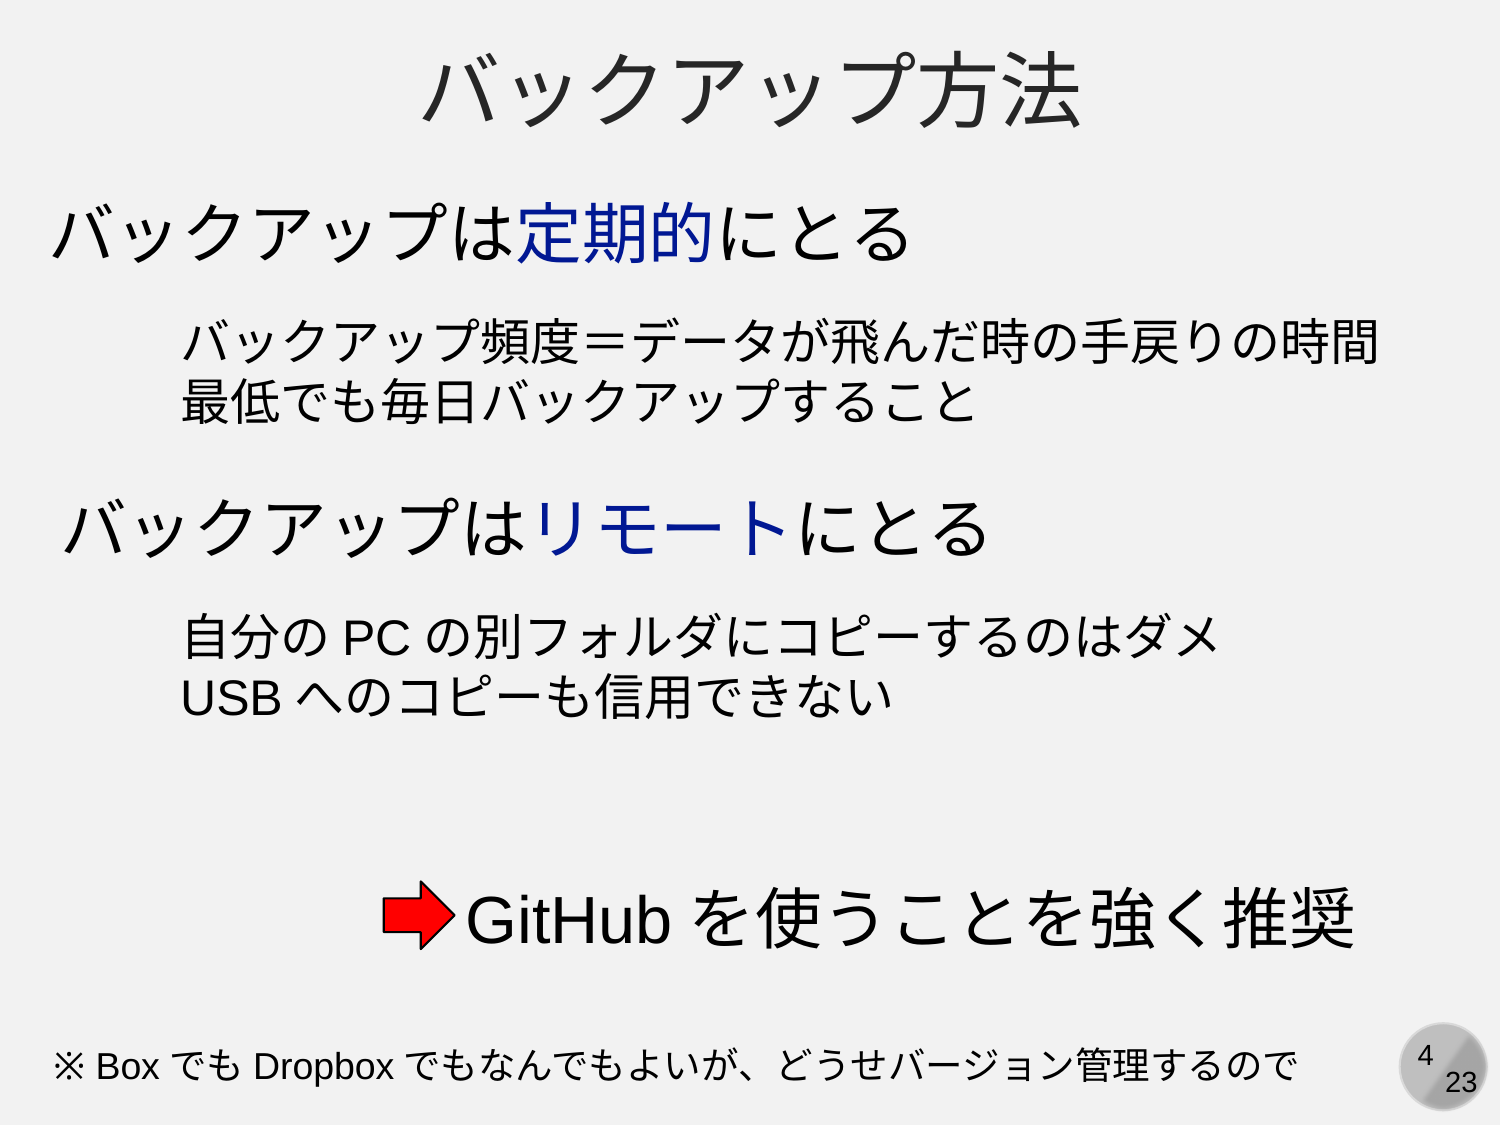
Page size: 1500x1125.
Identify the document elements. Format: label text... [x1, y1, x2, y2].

text_box バックアップ頻度＝データが飛んだ時の手戻りの時間 最低でも毎日バックアップすること [165, 302, 1396, 438]
list バックアップ方法 [0, 31, 1500, 155]
text_box 自分のPCの別フォルダにコピーするのはダメ USBへのコピーも信用できない [165, 597, 1237, 733]
text_box ※ BoxでもDropboxでもなんでもよいが、どうせバージョン管理するので [38, 1034, 1315, 1095]
text_box バックアップは定期的にとる [33, 184, 931, 280]
text_box バックアップはリモートにとる [45, 479, 1010, 575]
text_box [382, 880, 456, 951]
text_box GitHubを使うことを強く推奨 [450, 869, 1372, 965]
